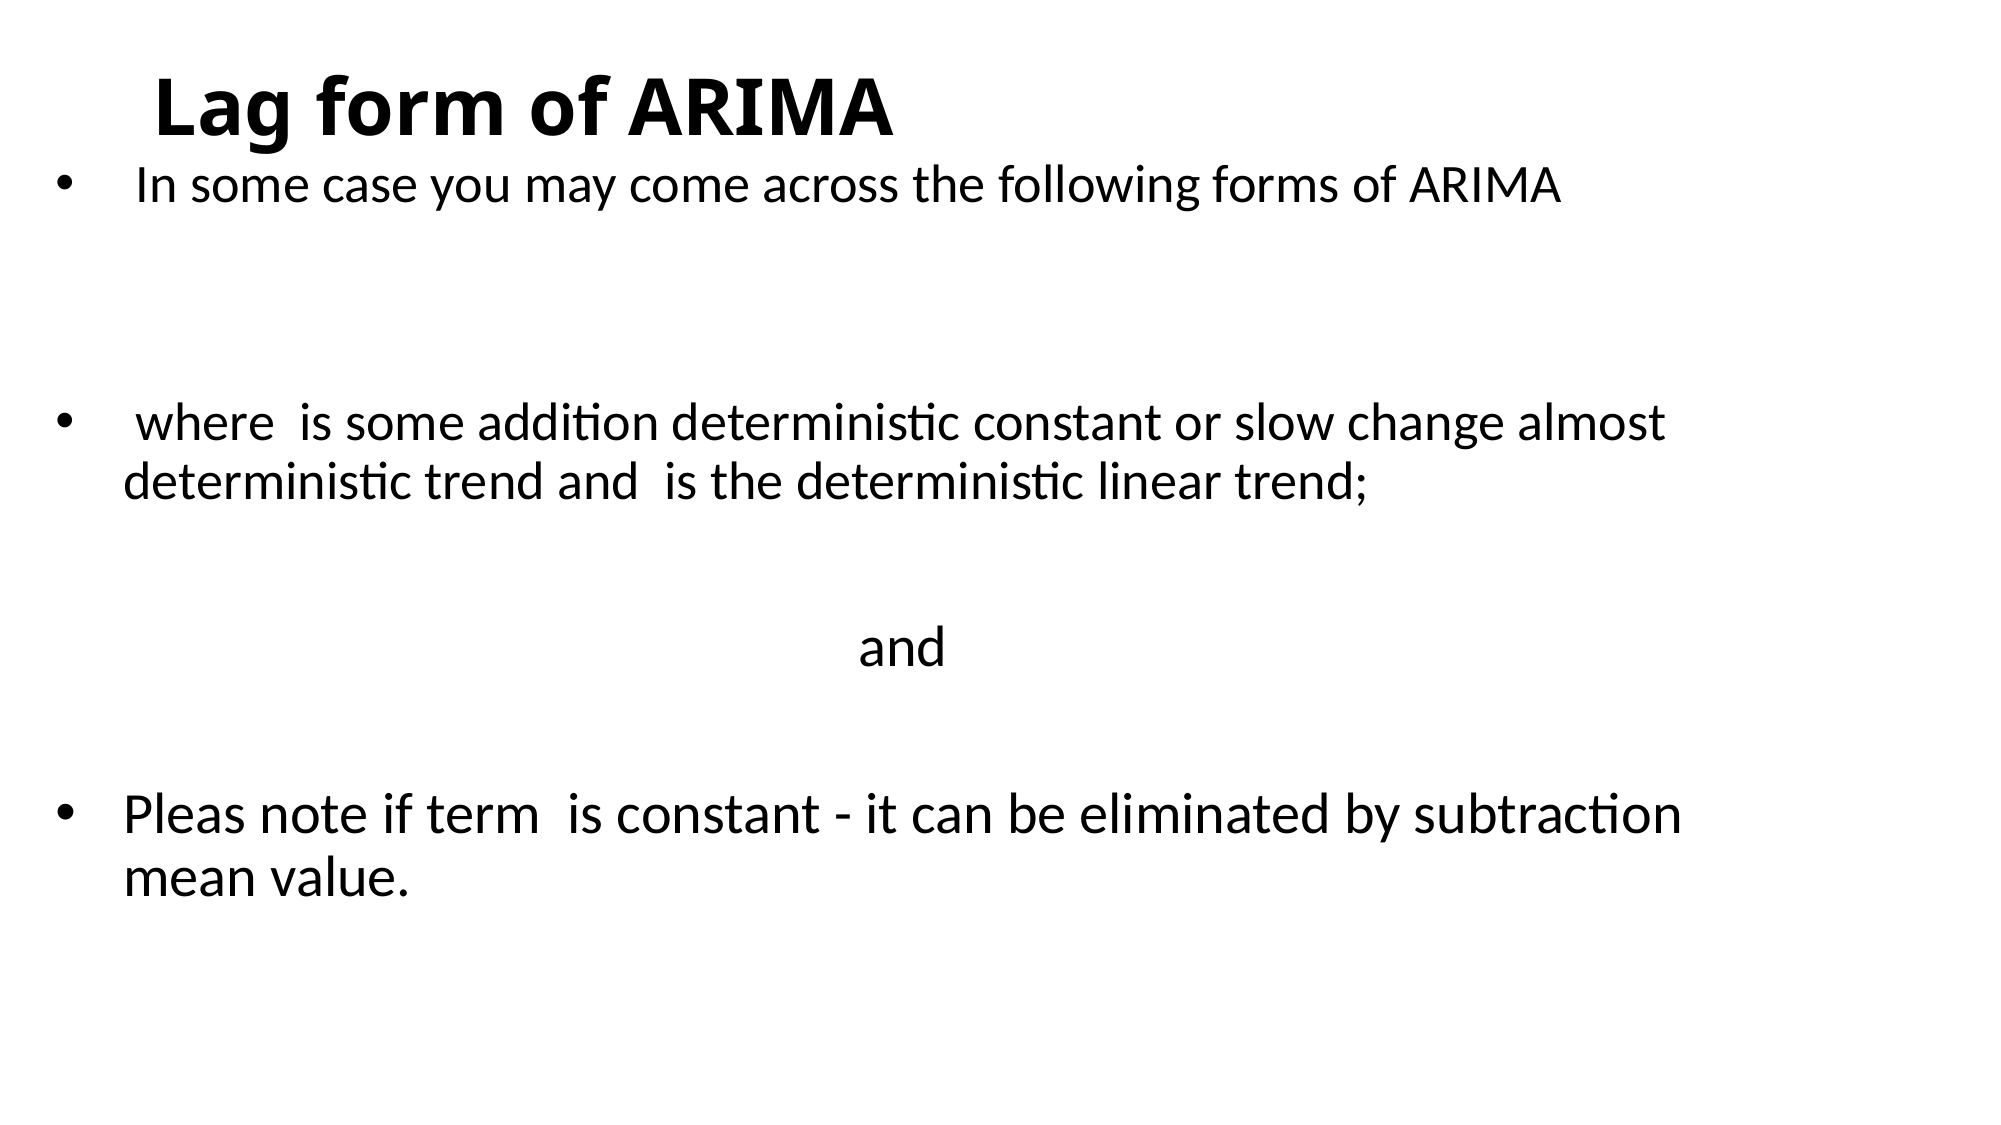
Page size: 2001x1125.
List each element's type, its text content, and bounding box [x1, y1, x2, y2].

title Lag form of ARIMA [137, 59, 1863, 161]
